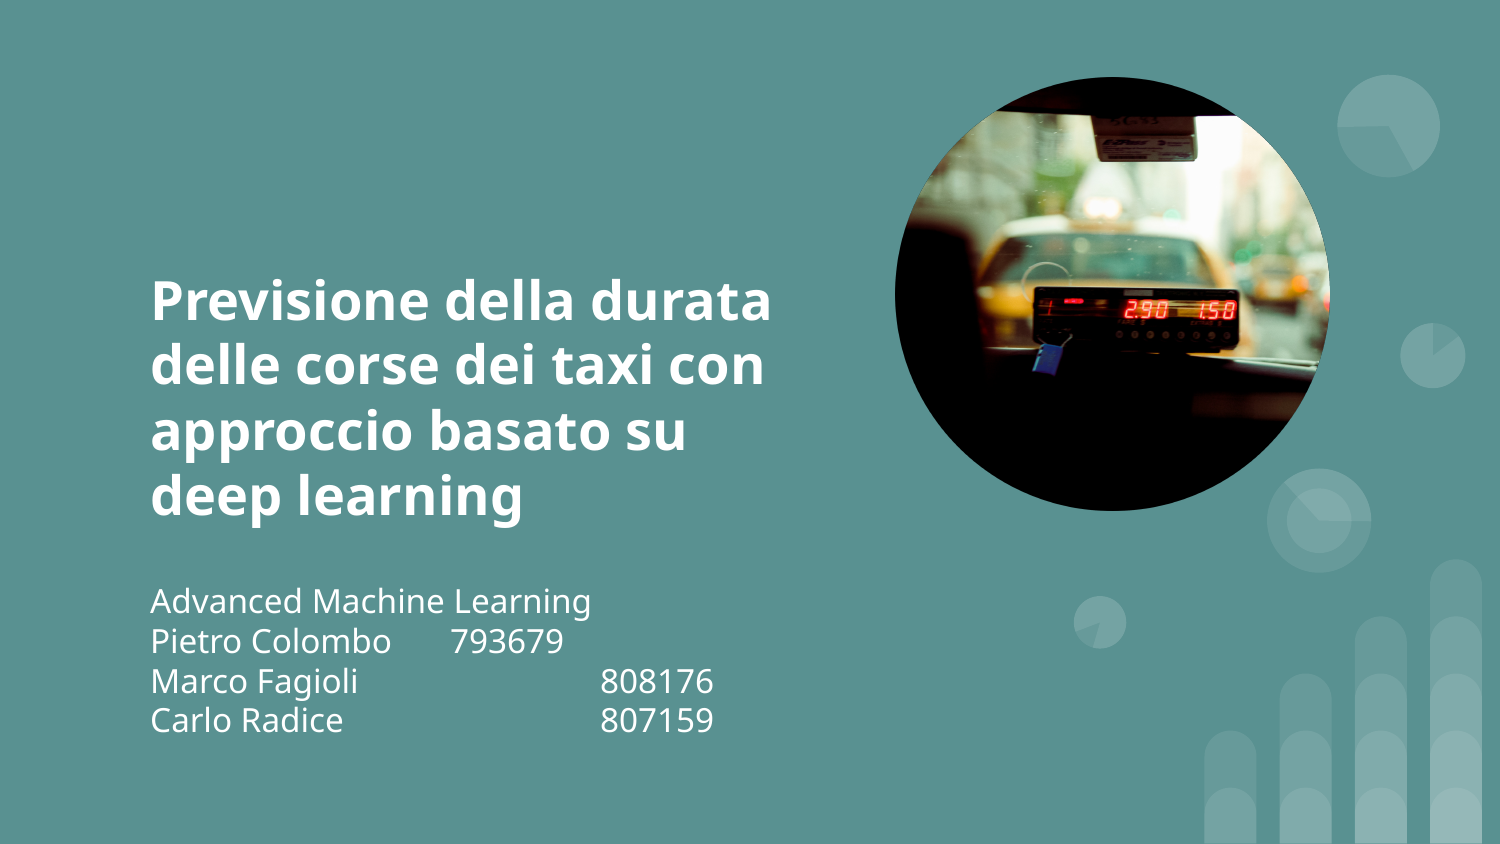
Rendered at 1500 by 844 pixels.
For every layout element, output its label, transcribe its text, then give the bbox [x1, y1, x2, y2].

picture [895, 77, 1330, 512]
subtitle Advanced Machine Learning Pietro Colombo 793679 Marco Fagioli 808176 Carlo Radice 807159 [135, 564, 834, 679]
title Previsione della durata delle corse dei taxi con approccio basato su deep learning [135, 215, 834, 564]
